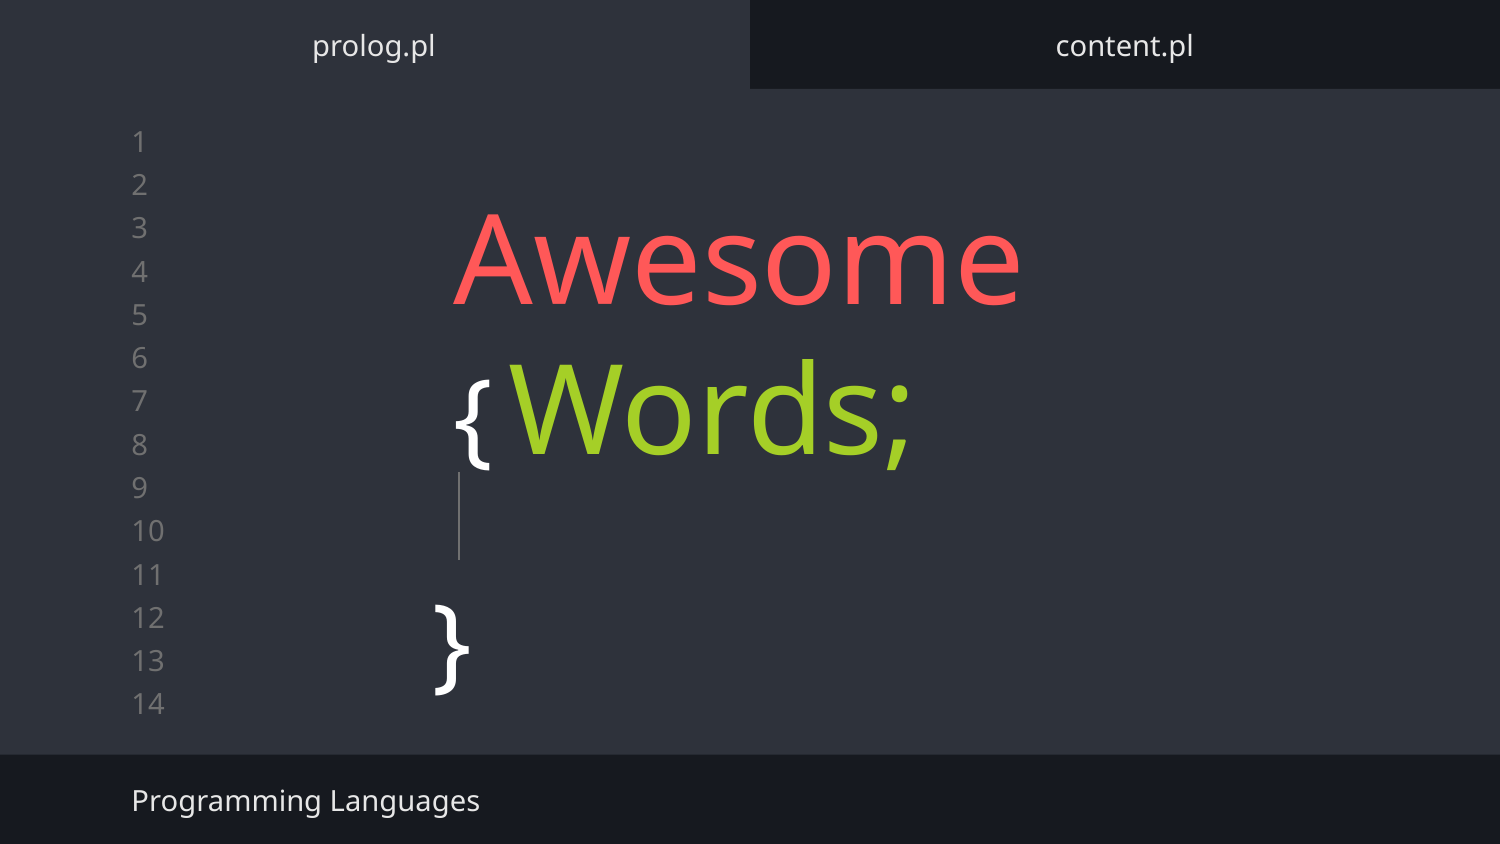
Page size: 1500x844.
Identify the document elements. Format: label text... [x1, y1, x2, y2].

subtitle content.pl [750, 15, 1500, 74]
title Awesome { Words; [438, 195, 1141, 463]
subtitle prolog.pl [0, 15, 749, 74]
text_box } [417, 560, 501, 716]
subtitle Programming Languages [116, 770, 915, 829]
